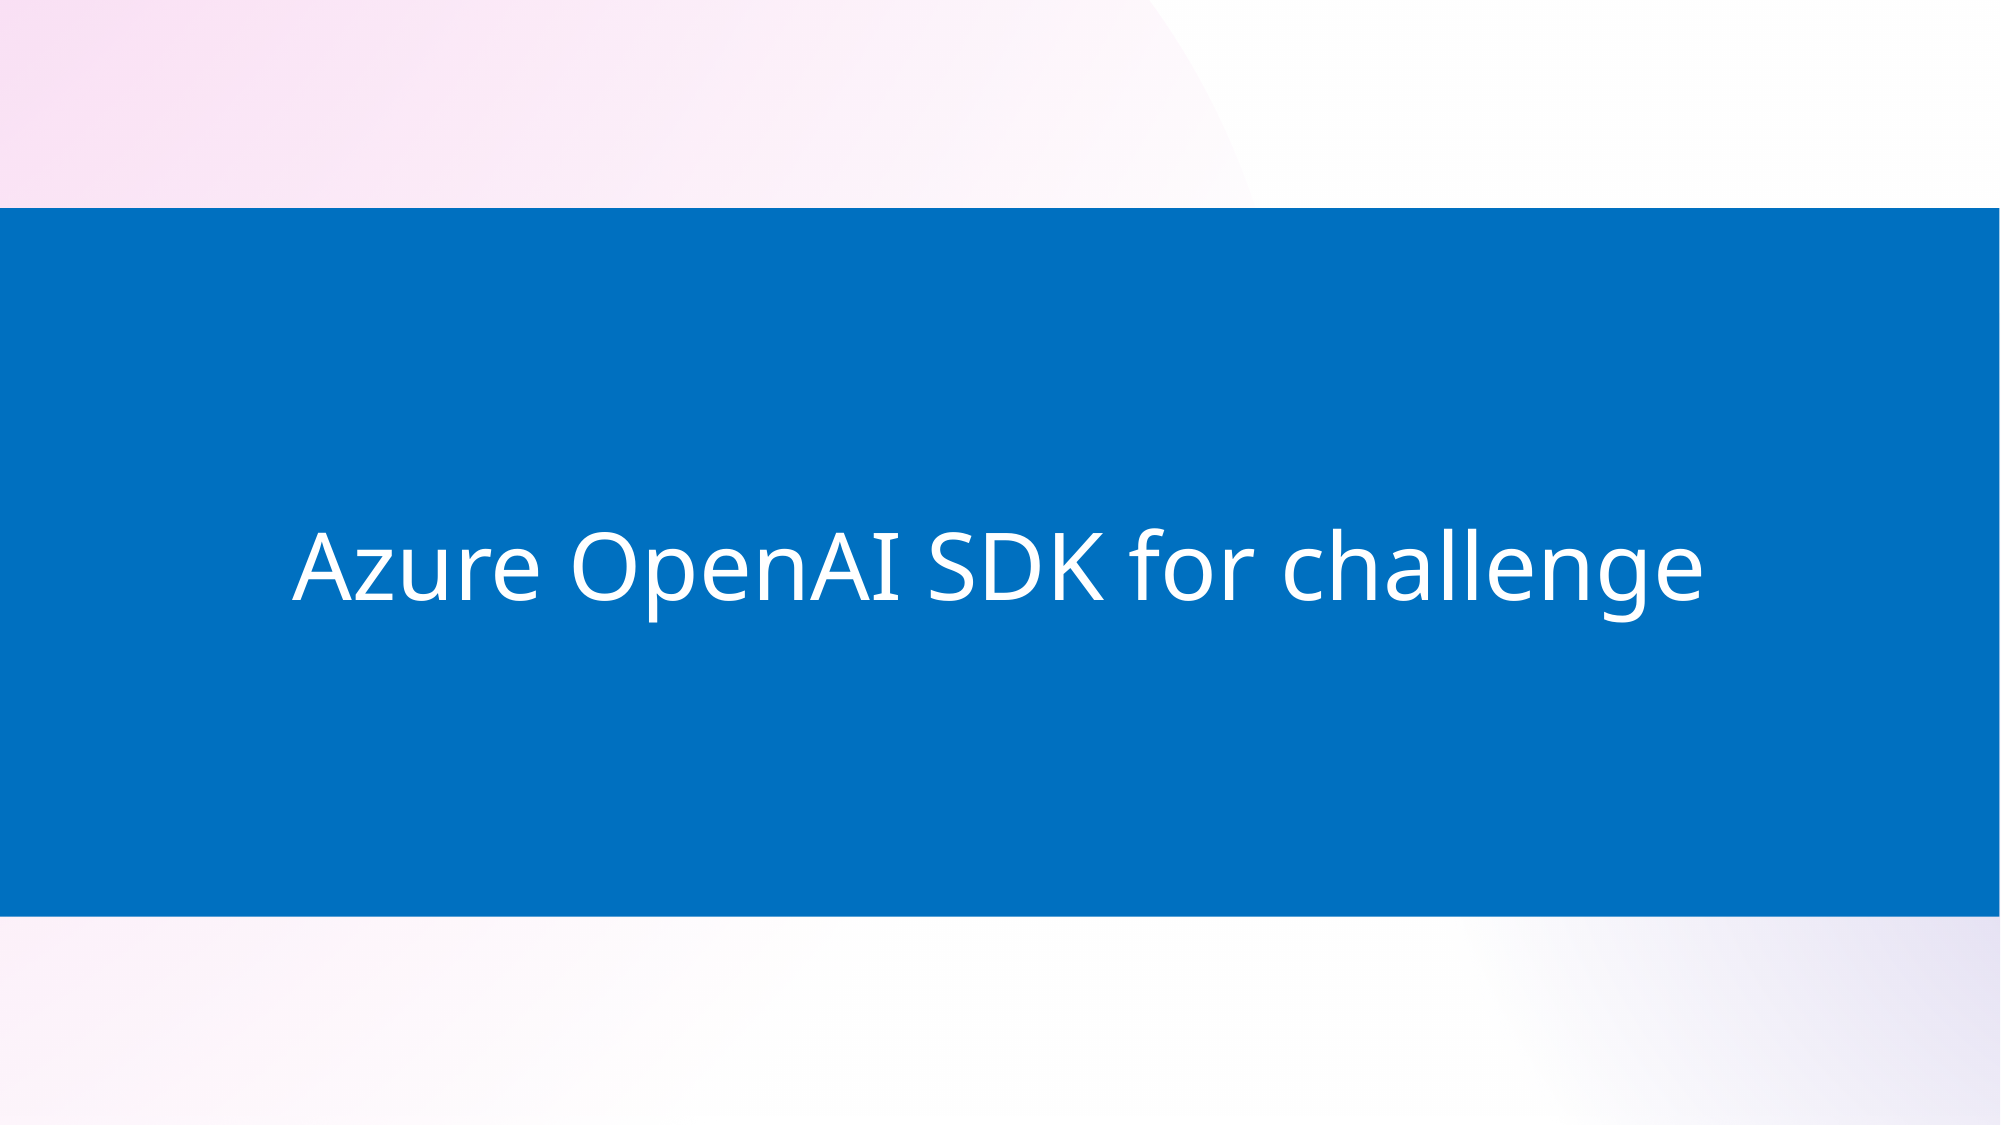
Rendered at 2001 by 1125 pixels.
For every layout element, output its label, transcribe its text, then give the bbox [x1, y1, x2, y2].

text_box Azure OpenAI SDK for challenge [0, 207, 2000, 918]
picture [0, 0, 2001, 1125]
